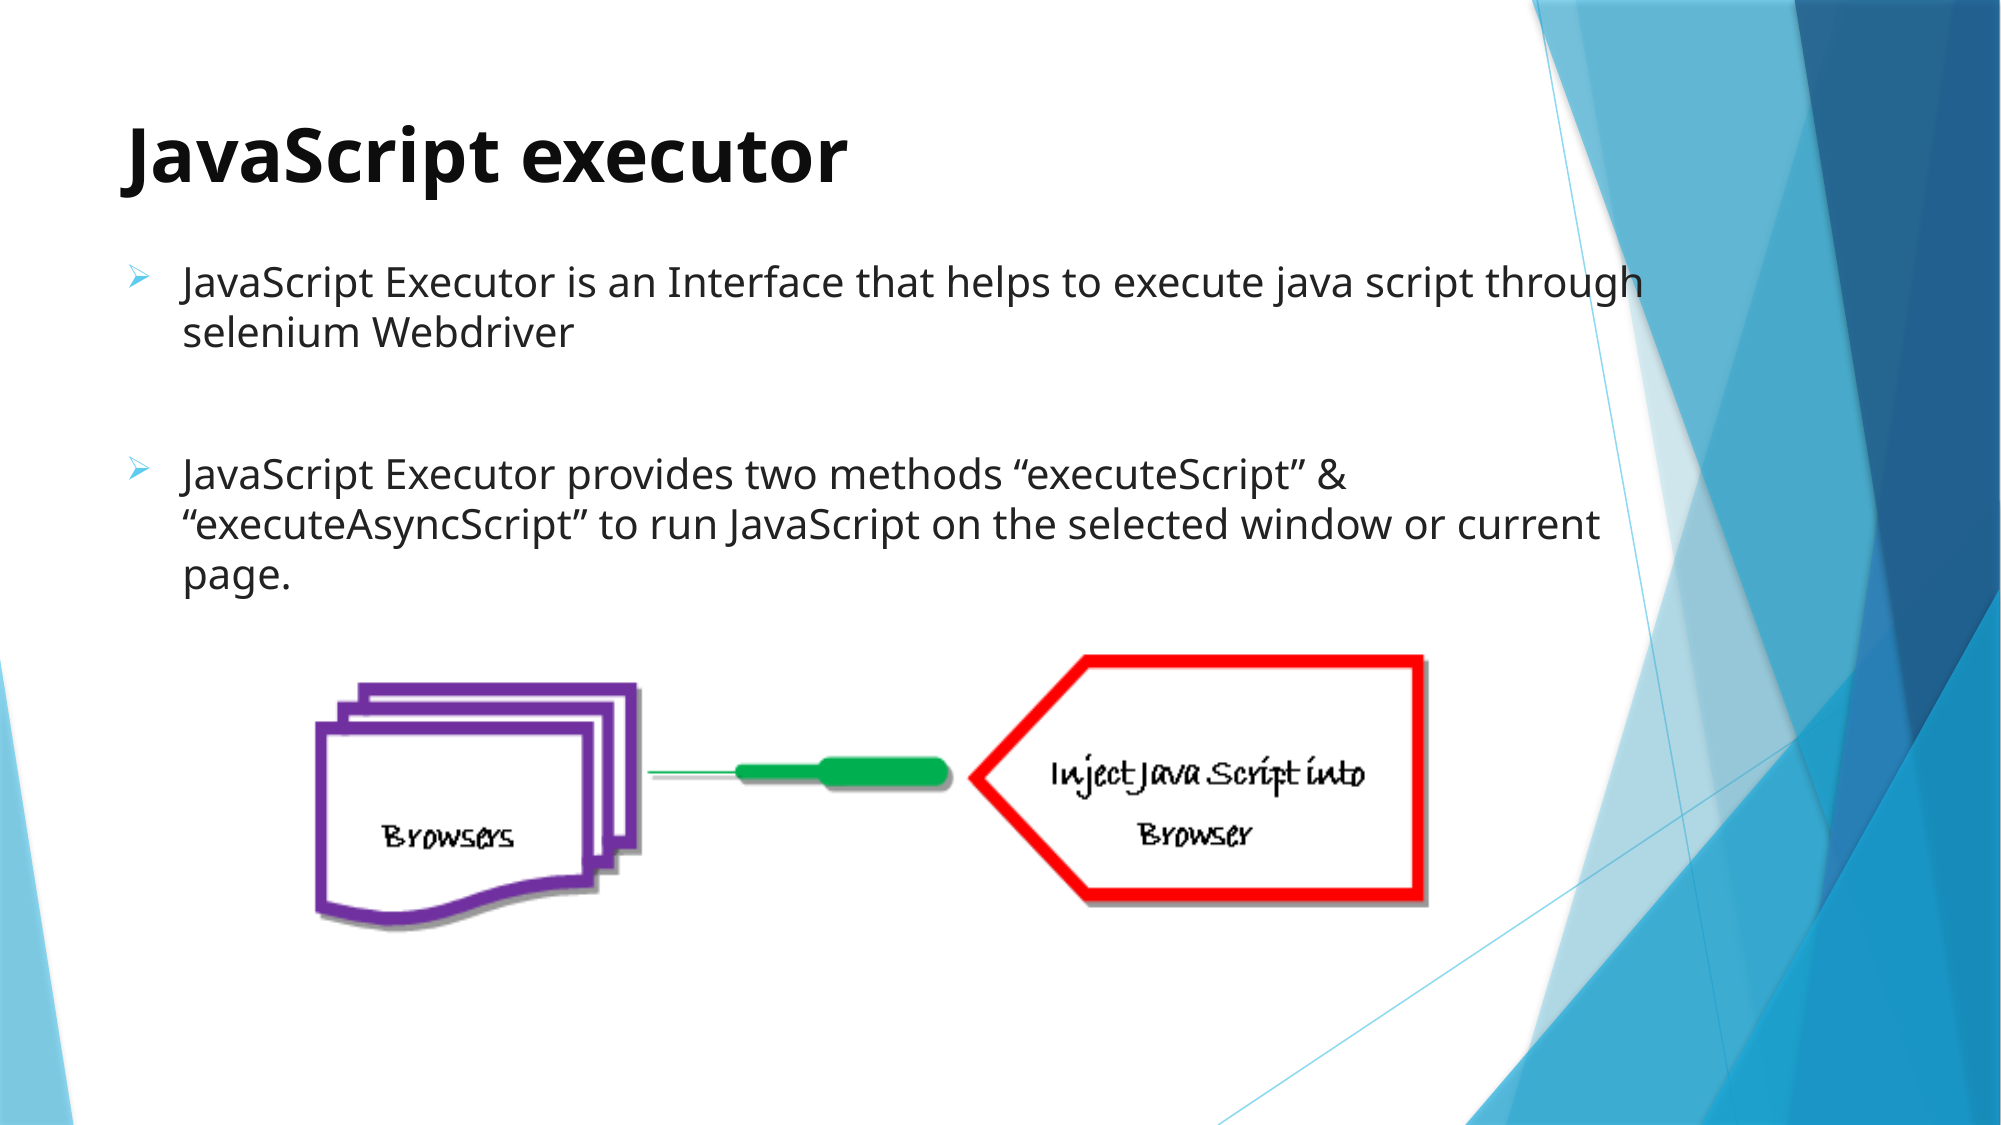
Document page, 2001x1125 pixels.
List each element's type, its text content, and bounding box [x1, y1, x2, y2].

title JavaScript executor [111, 99, 1522, 248]
list JavaScript Executor is an Interface that helps to execute java script through selenium Webdriver JavaScript Executor provides two methods “executeScript” & “executeAsyncScript” to run JavaScript on the selected window or current page. [111, 248, 1721, 1073]
picture [314, 652, 1432, 936]
